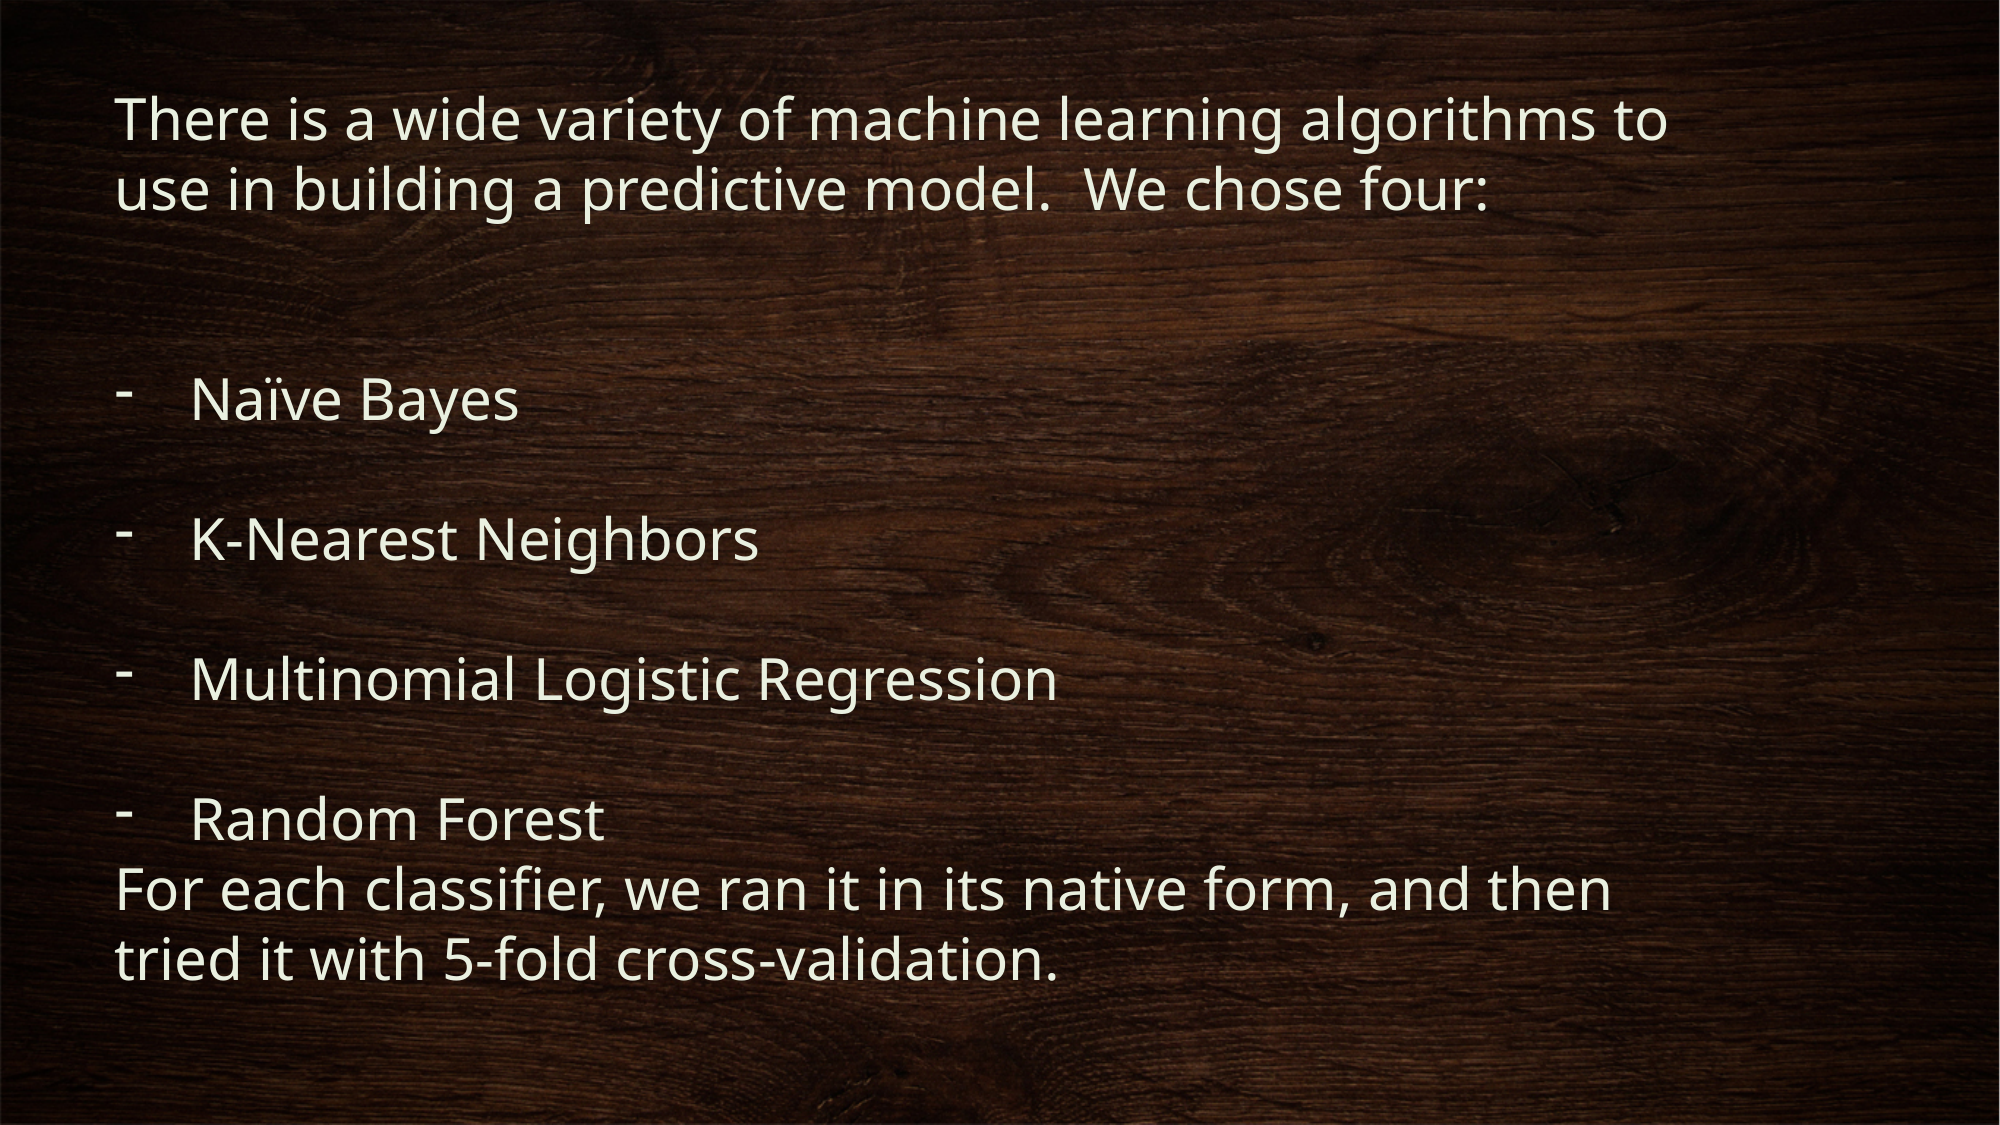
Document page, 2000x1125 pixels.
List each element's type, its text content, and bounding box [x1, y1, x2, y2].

picture [0, 0, 2000, 1125]
text_box There is a wide variety of machine learning algorithms to use in building a predictive model. We chose four: Naïve Bayes K-Nearest Neighbors Multinomial Logistic Regression Random Forest For each classifier, we ran it in its native form, and then tried it with 5-fold cross-validation. [99, 75, 1725, 1000]
